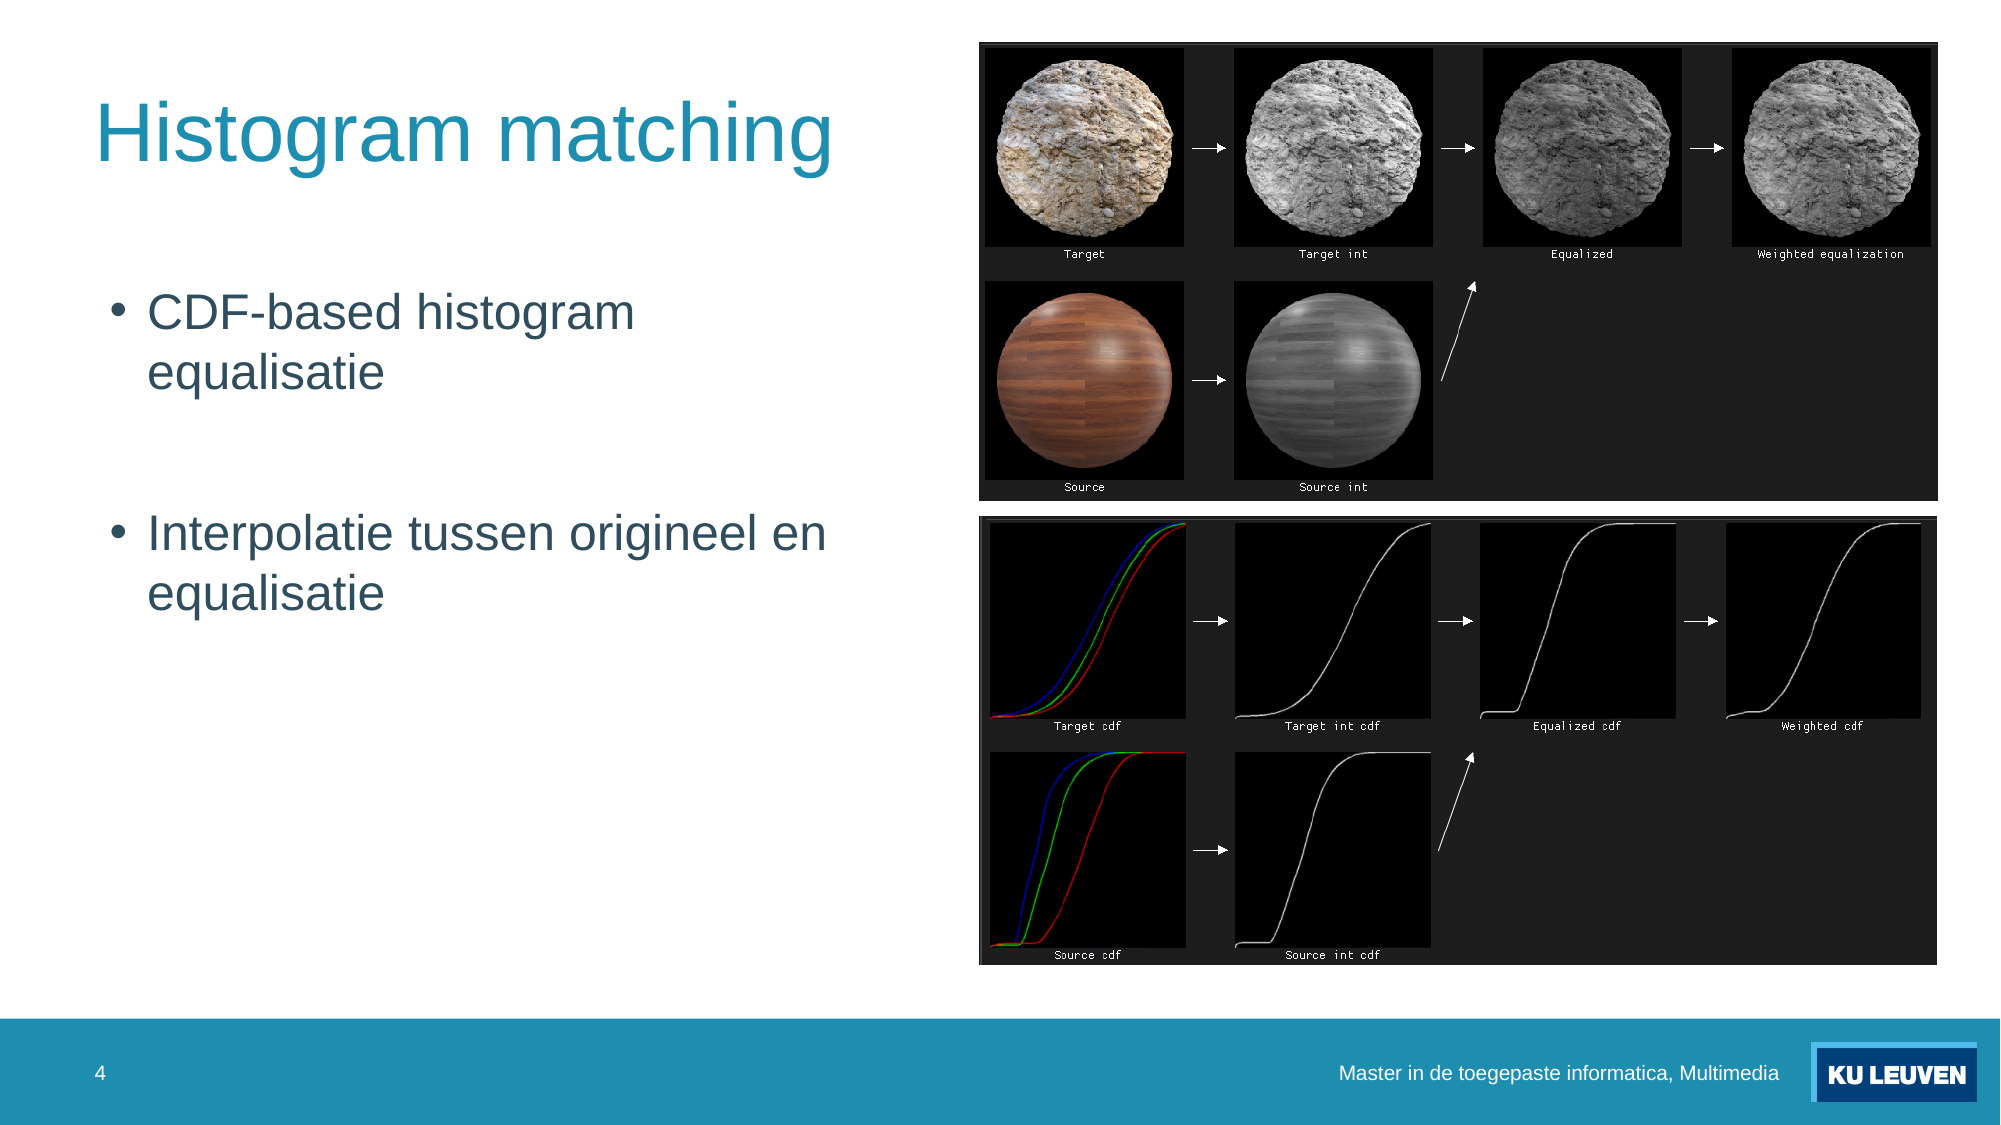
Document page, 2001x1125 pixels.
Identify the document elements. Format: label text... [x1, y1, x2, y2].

footer Master in de toegepaste informatica, Multimedia [989, 1018, 1809, 1125]
picture [979, 516, 1937, 965]
title Histogram matching [94, 33, 1906, 223]
picture [979, 42, 1938, 501]
list CDF-based histogram equalisatie Interpolatie tussen origineel en equalisatie [94, 271, 883, 1004]
slide_number 4 [94, 1018, 201, 1125]
picture [1811, 1042, 1977, 1102]
